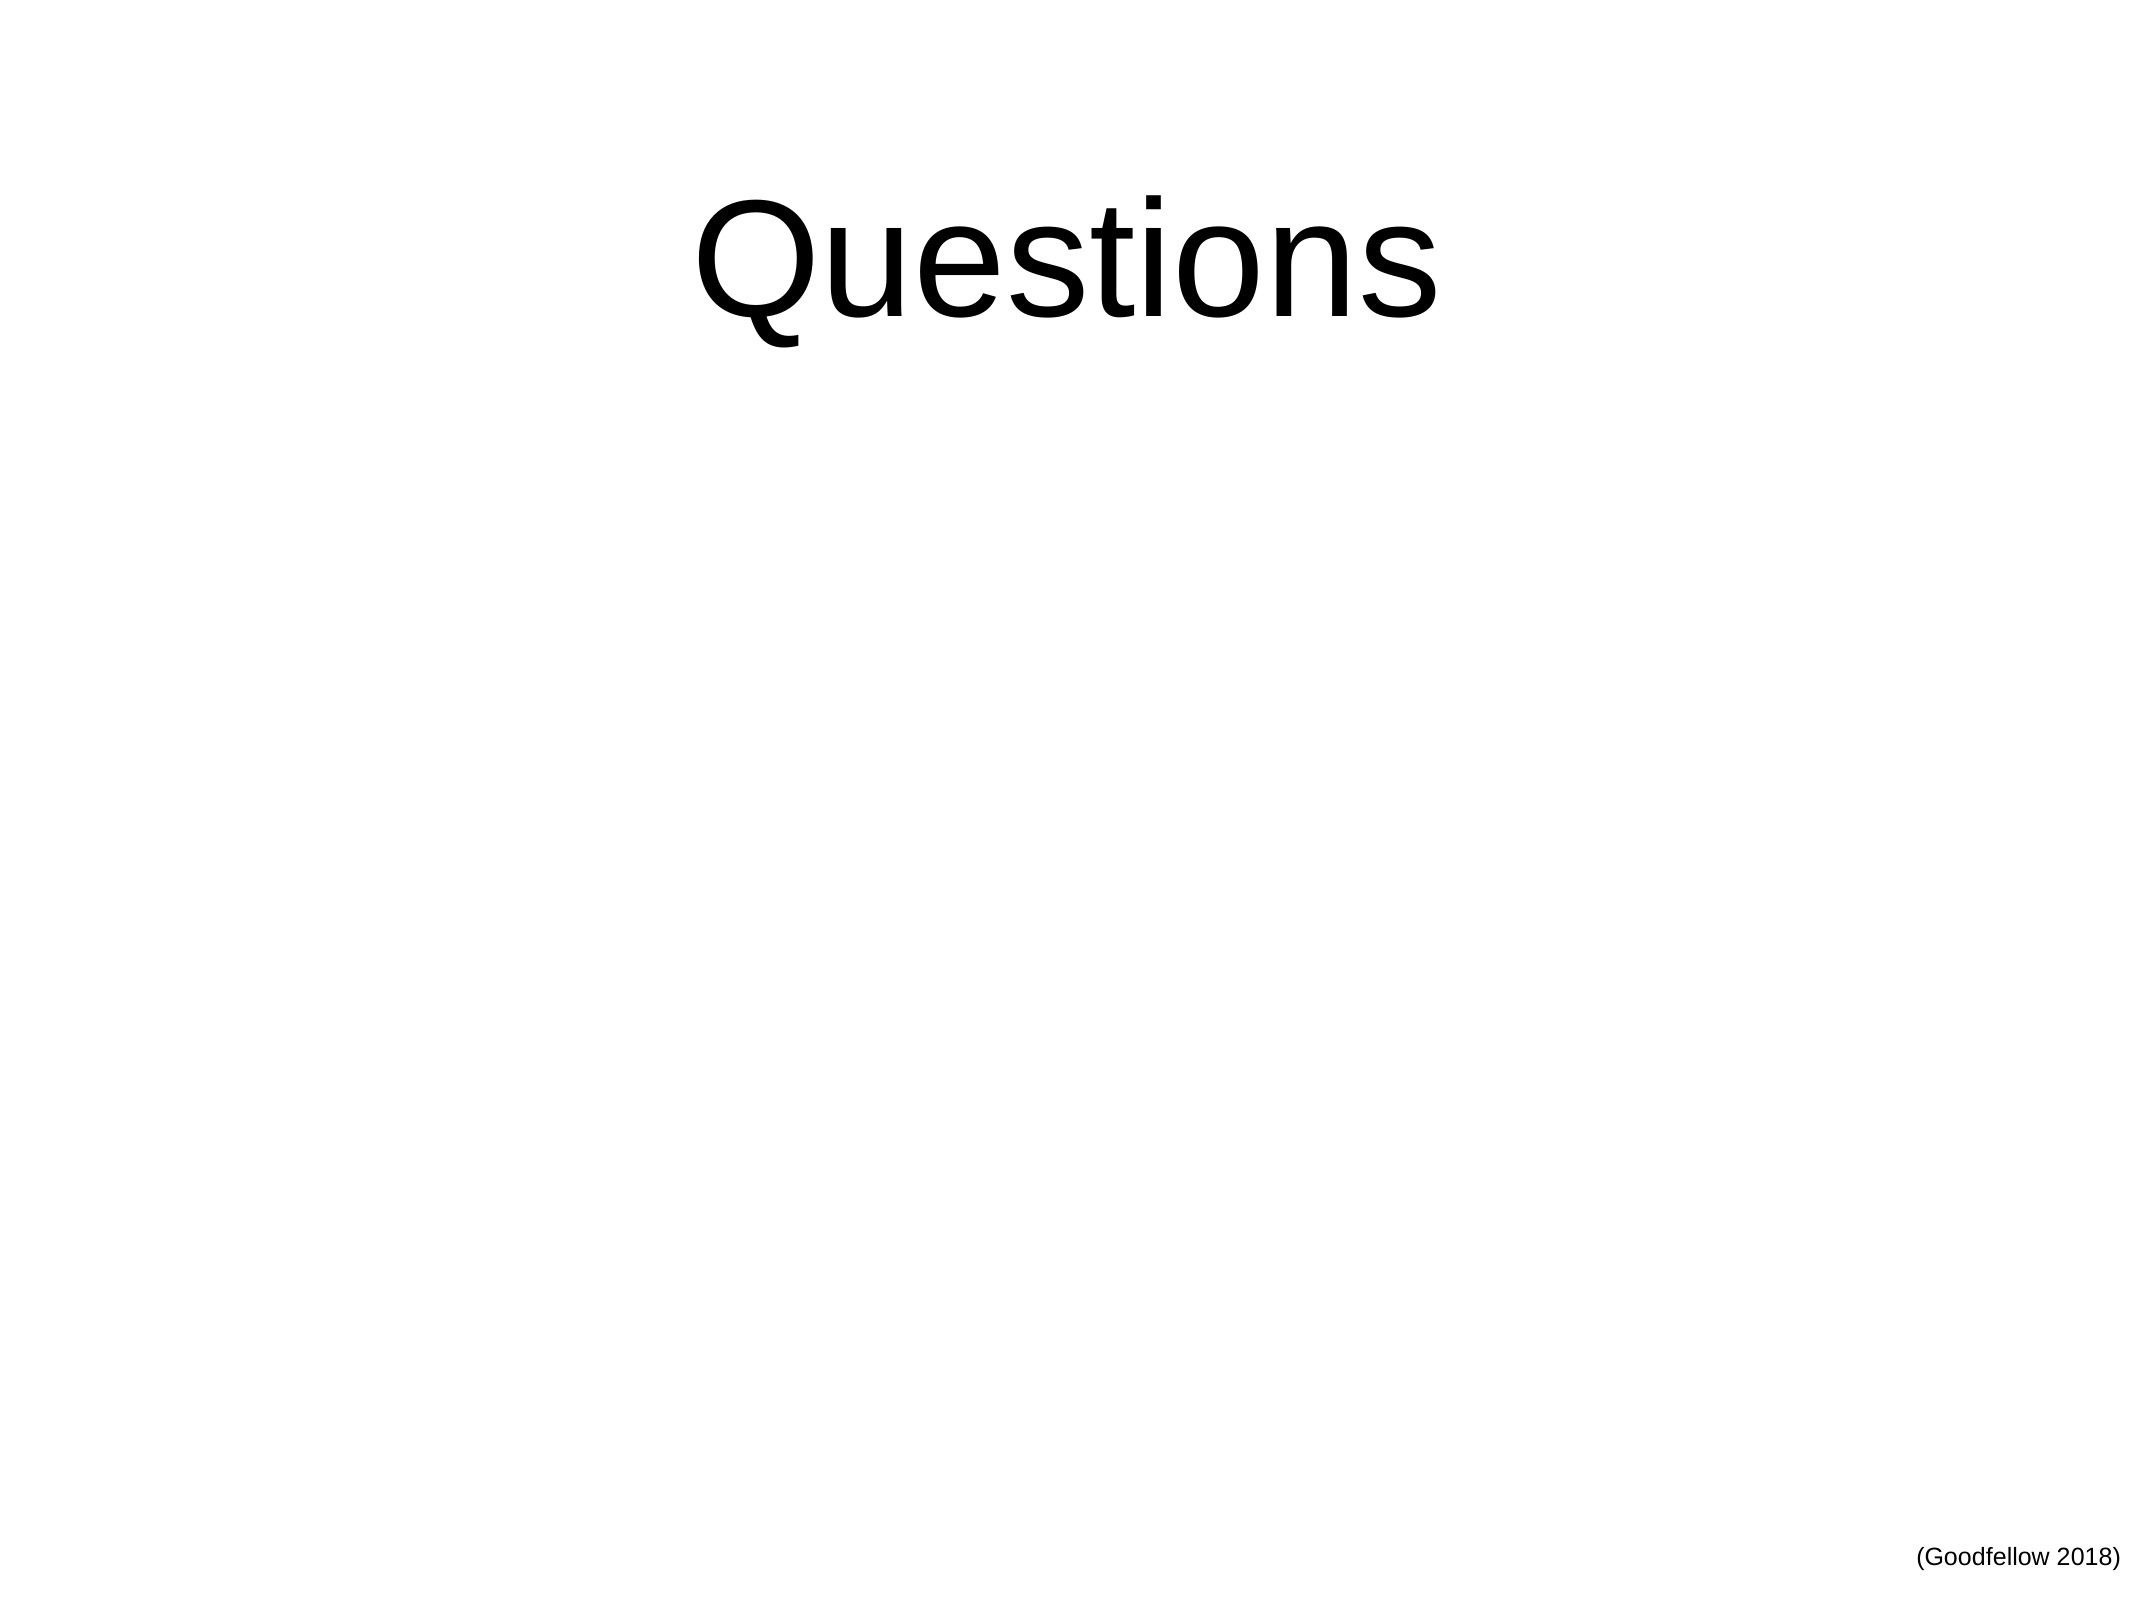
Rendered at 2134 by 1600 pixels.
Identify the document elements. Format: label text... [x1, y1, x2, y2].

title Questions [155, 72, 1978, 428]
